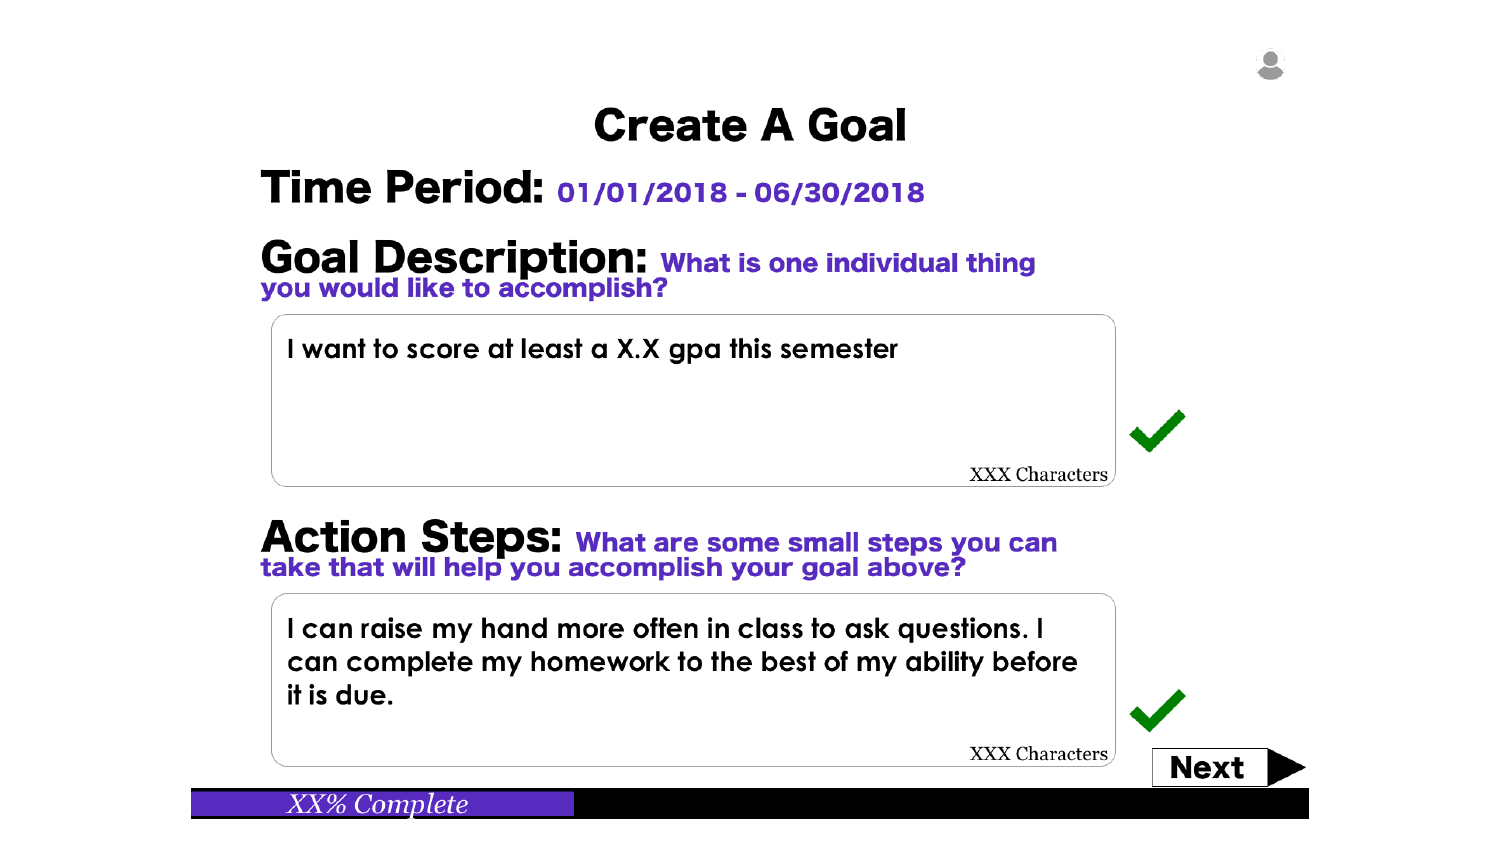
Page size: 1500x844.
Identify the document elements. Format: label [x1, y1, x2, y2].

picture [191, 24, 1309, 819]
